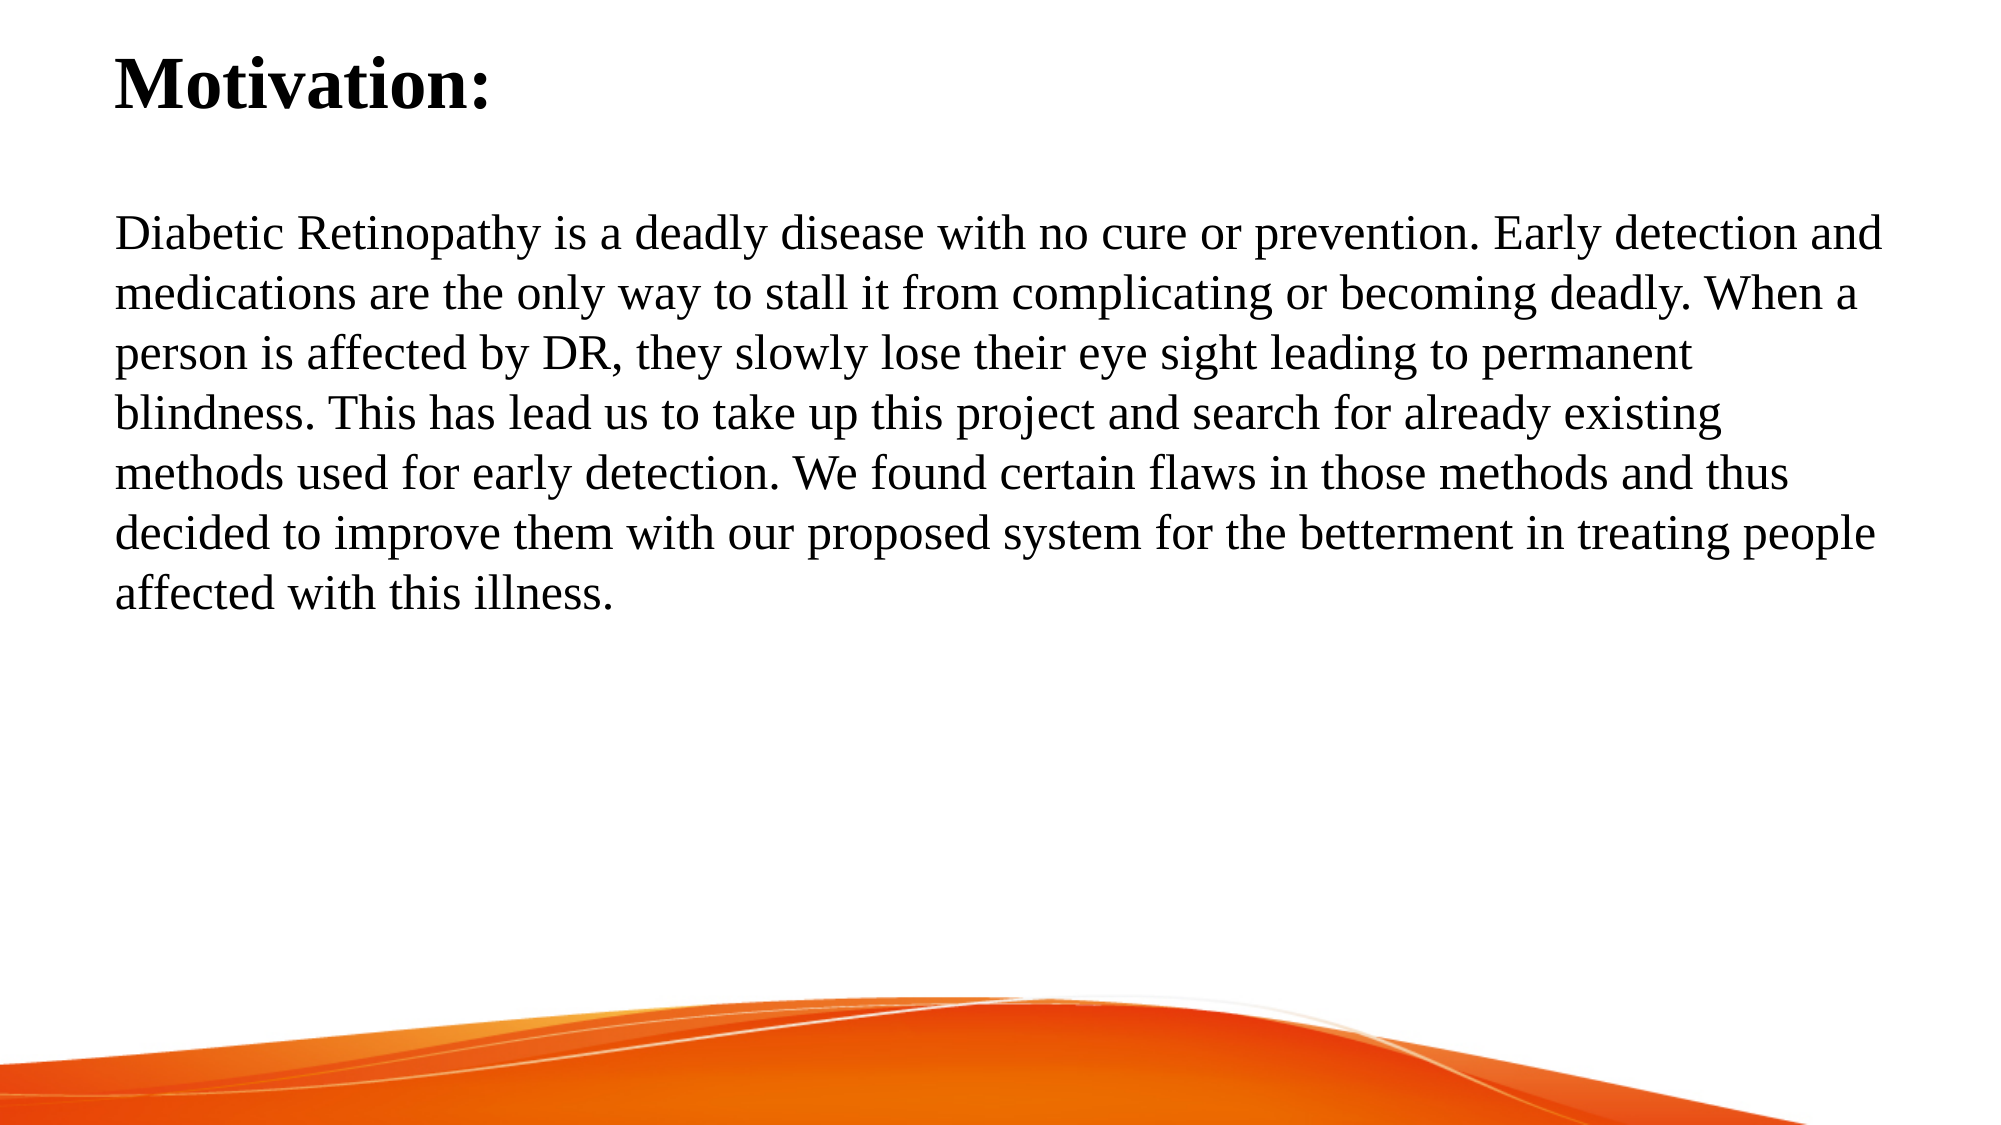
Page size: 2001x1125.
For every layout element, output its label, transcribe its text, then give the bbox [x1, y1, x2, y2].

picture [0, 0, 2000, 1125]
title Motivation: [99, 30, 1901, 127]
list Diabetic Retinopathy is a deadly disease with no cure or prevention. Early detection and medications are the only way to stall it from complicating or becoming deadly. When a person is affected by DR, they slowly lose their eye sight leading to permanent blindness. This has lead us to take up this project and search for already existing methods used for early detection. We found certain flaws in those methods and thus decided to improve them with our proposed system for the betterment in treating people affected with this illness. [99, 192, 1901, 1006]
